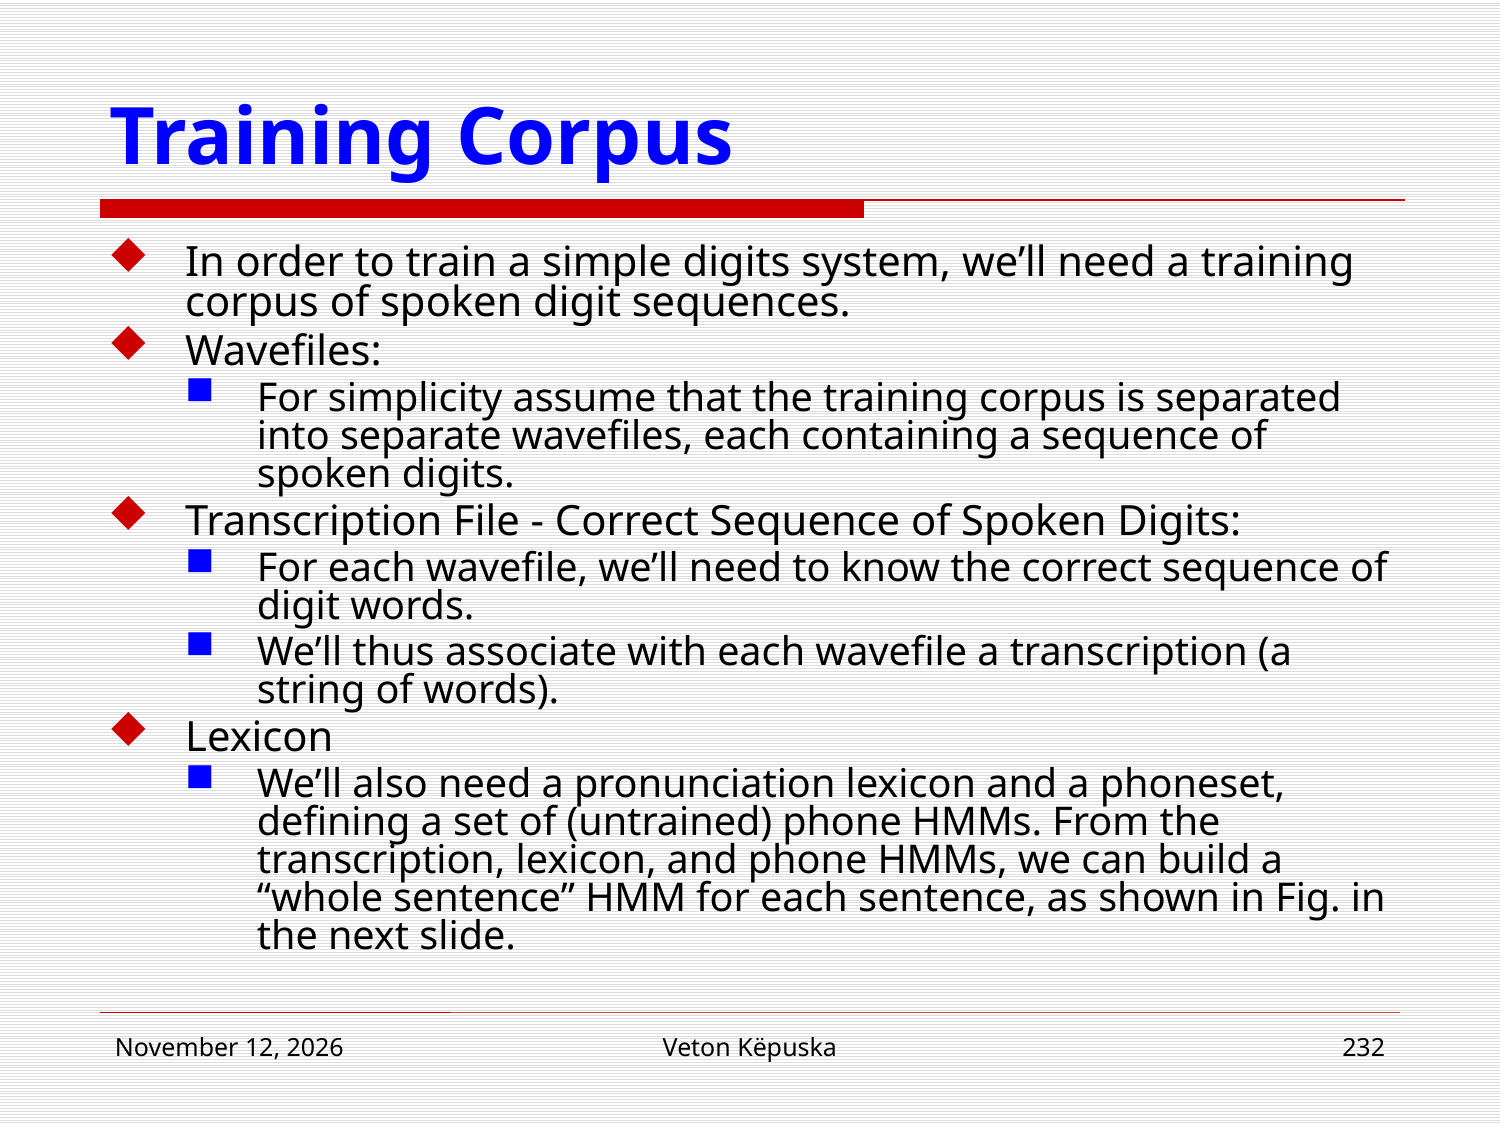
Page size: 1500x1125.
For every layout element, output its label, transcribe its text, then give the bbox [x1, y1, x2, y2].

footer Veton Këpuska [512, 1024, 988, 1103]
list In order to train a simple digits system, we’ll need a training corpus of spoken digit sequences. Wavefiles: For simplicity assume that the training corpus is separated into separate wavefiles, each containing a sequence of spoken digits. Transcription File - Correct Sequence of Spoken Digits: For each wavefile, we’ll need to know the correct sequence of digit words. We’ll thus associate with each wavefile a transcription (a string of words). Lexicon We’ll also need a pronunciation lexicon and a phoneset, defining a set of (untrained) phone HMMs. From the transcription, lexicon, and phone HMMs, we can build a “whole sentence” HMM for each sentence, as shown in Fig. in the next slide. [92, 237, 1406, 988]
slide_number 232 [1074, 1024, 1401, 1103]
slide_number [99, 1024, 426, 1103]
title Training Corpus [93, 49, 1407, 188]
